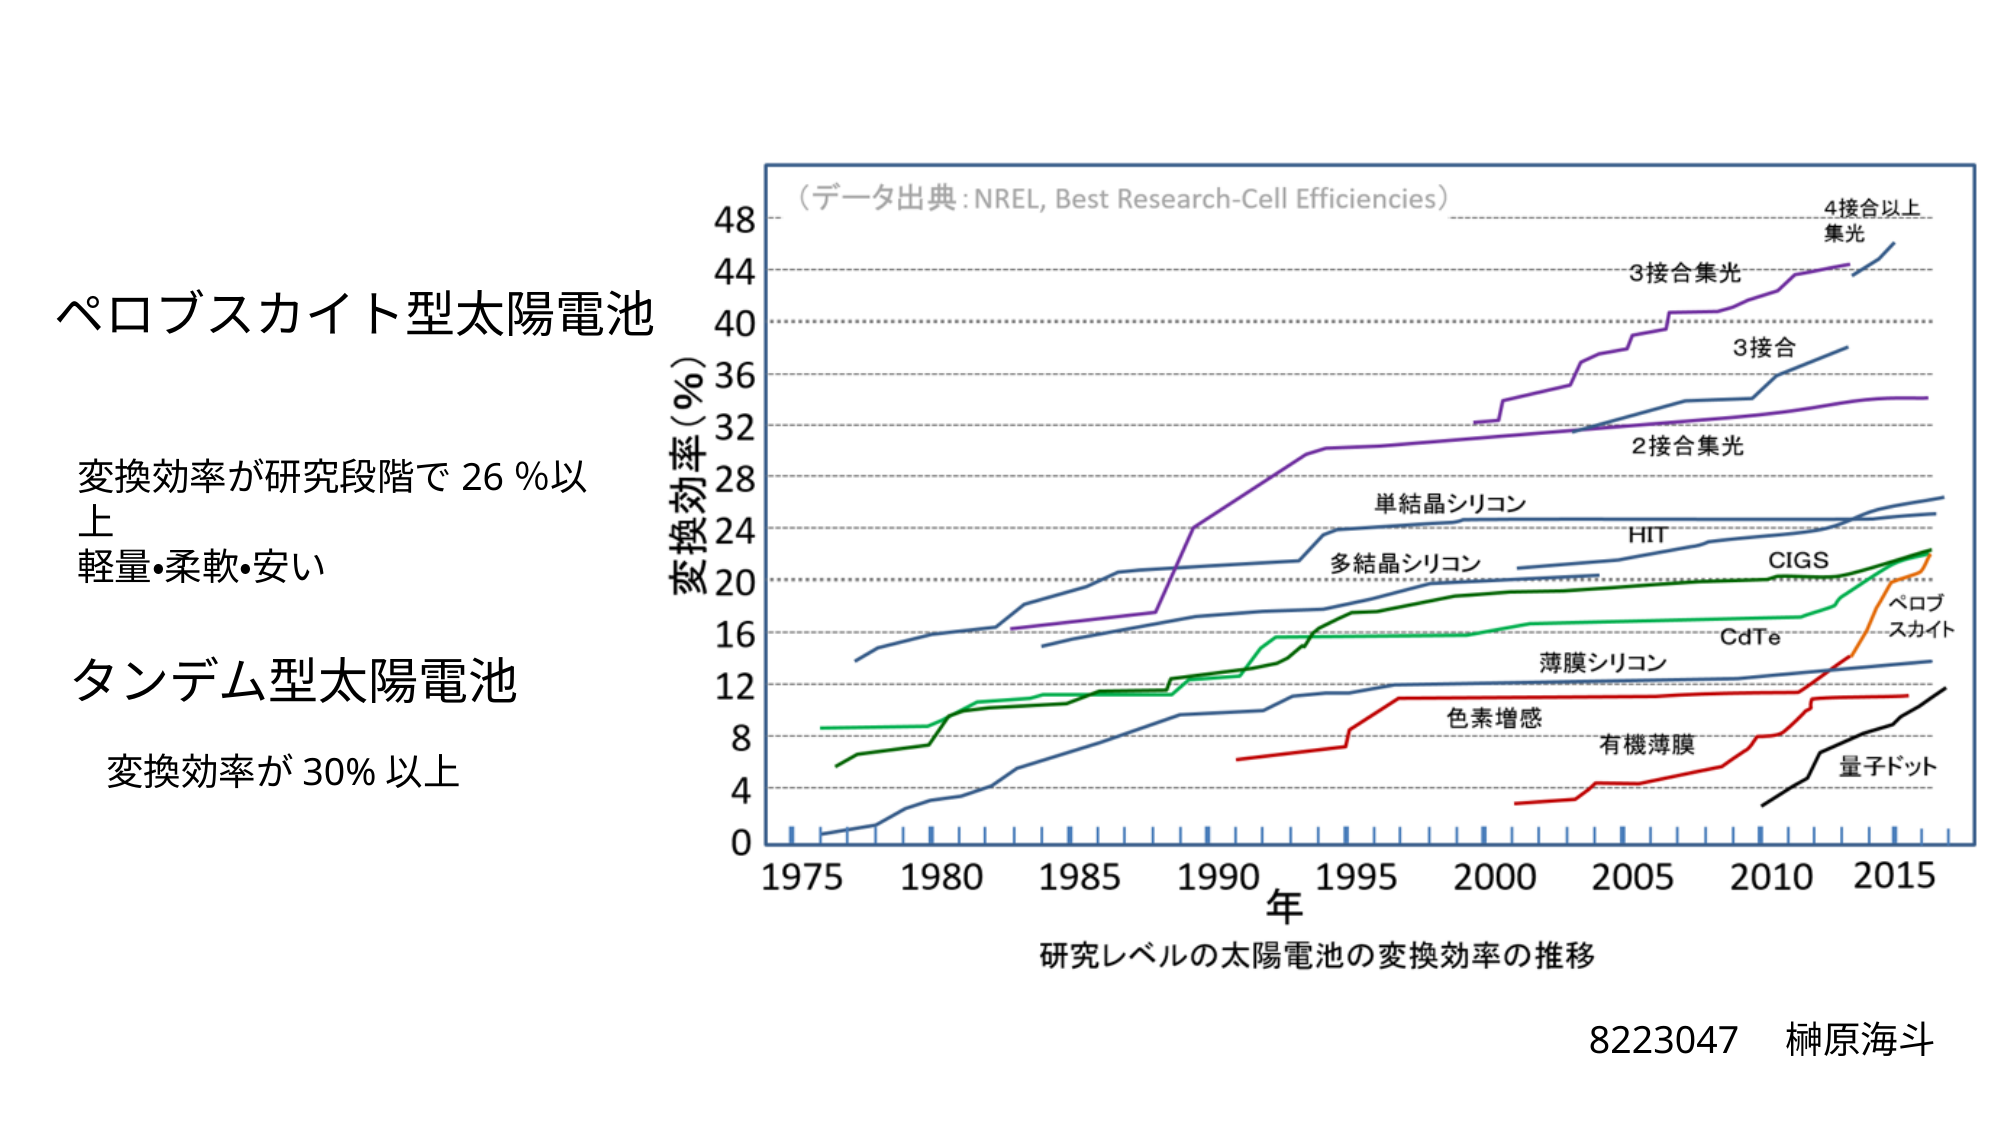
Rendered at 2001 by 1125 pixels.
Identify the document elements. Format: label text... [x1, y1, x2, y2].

picture [653, 152, 1978, 973]
text_box 8223047 榊原海斗 [1574, 1008, 1951, 1069]
text_box ペロブスカイト型太陽電池 [40, 275, 653, 350]
text_box 変換効率が研究段階で26％以上 軽量・柔軟・安い [62, 445, 630, 596]
text_box 変換効率が30%以上 [91, 740, 601, 801]
text_box タンデム型太陽電池 [54, 642, 564, 718]
